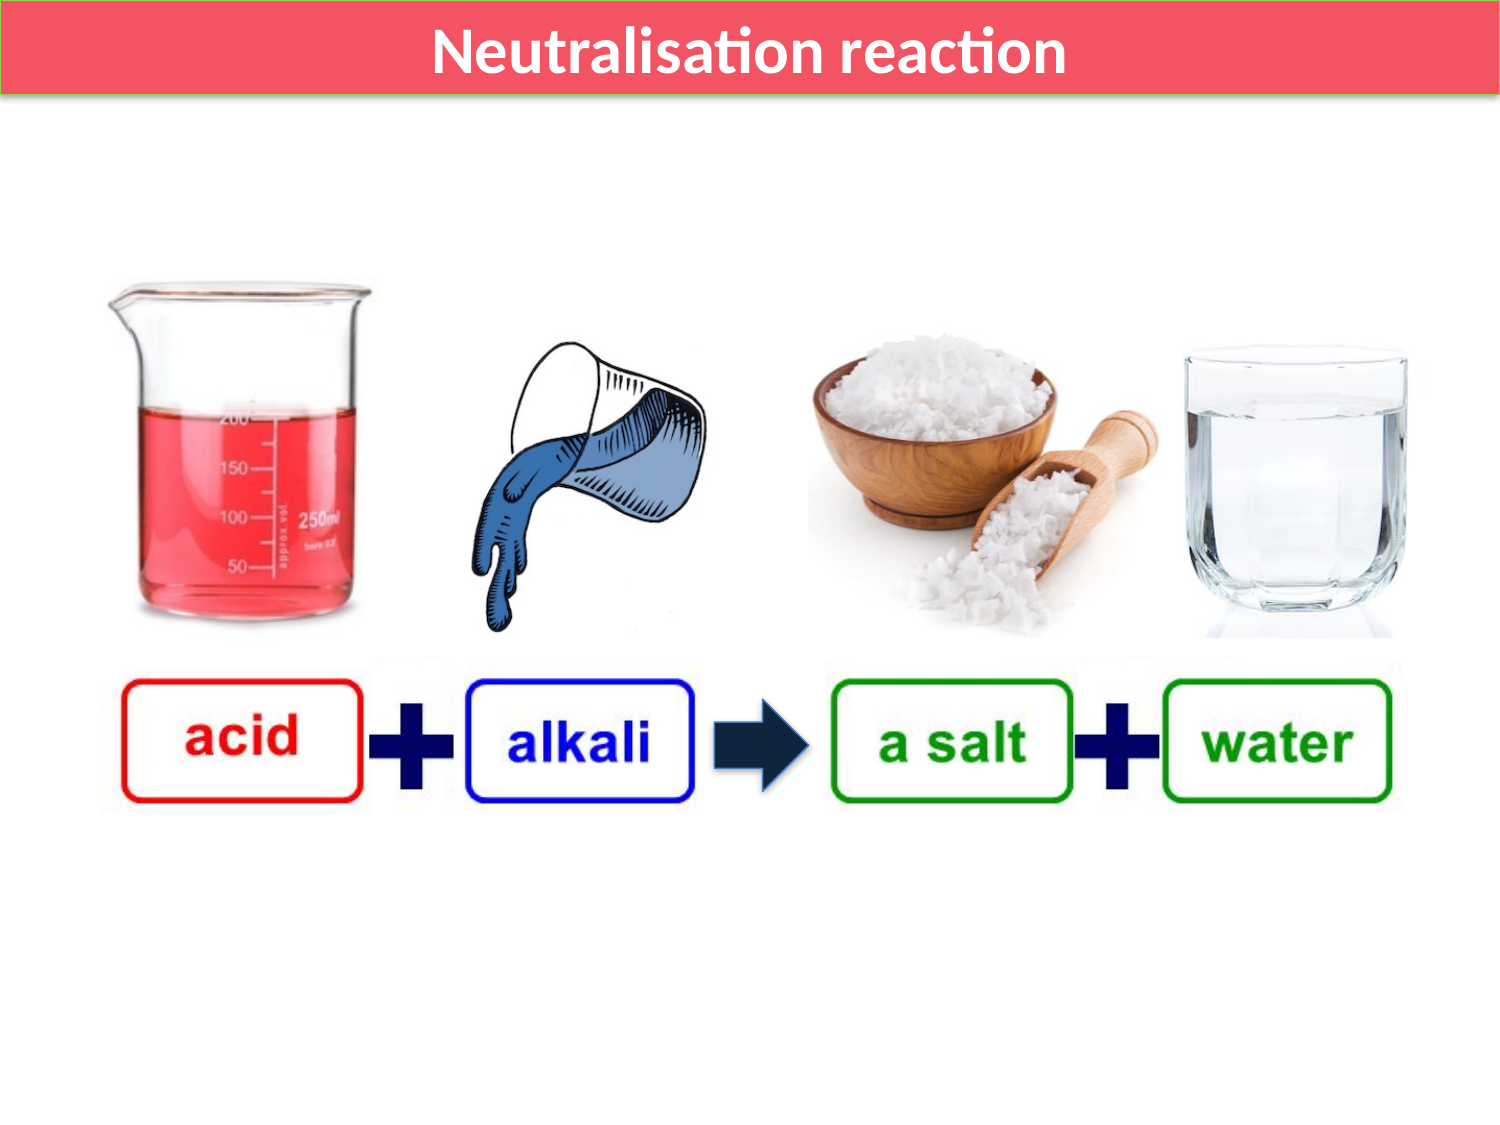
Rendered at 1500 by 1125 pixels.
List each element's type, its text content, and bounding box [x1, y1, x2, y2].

picture [18, 220, 1424, 832]
picture [808, 318, 1459, 638]
text_box Neutralisation reaction [0, 0, 1500, 95]
